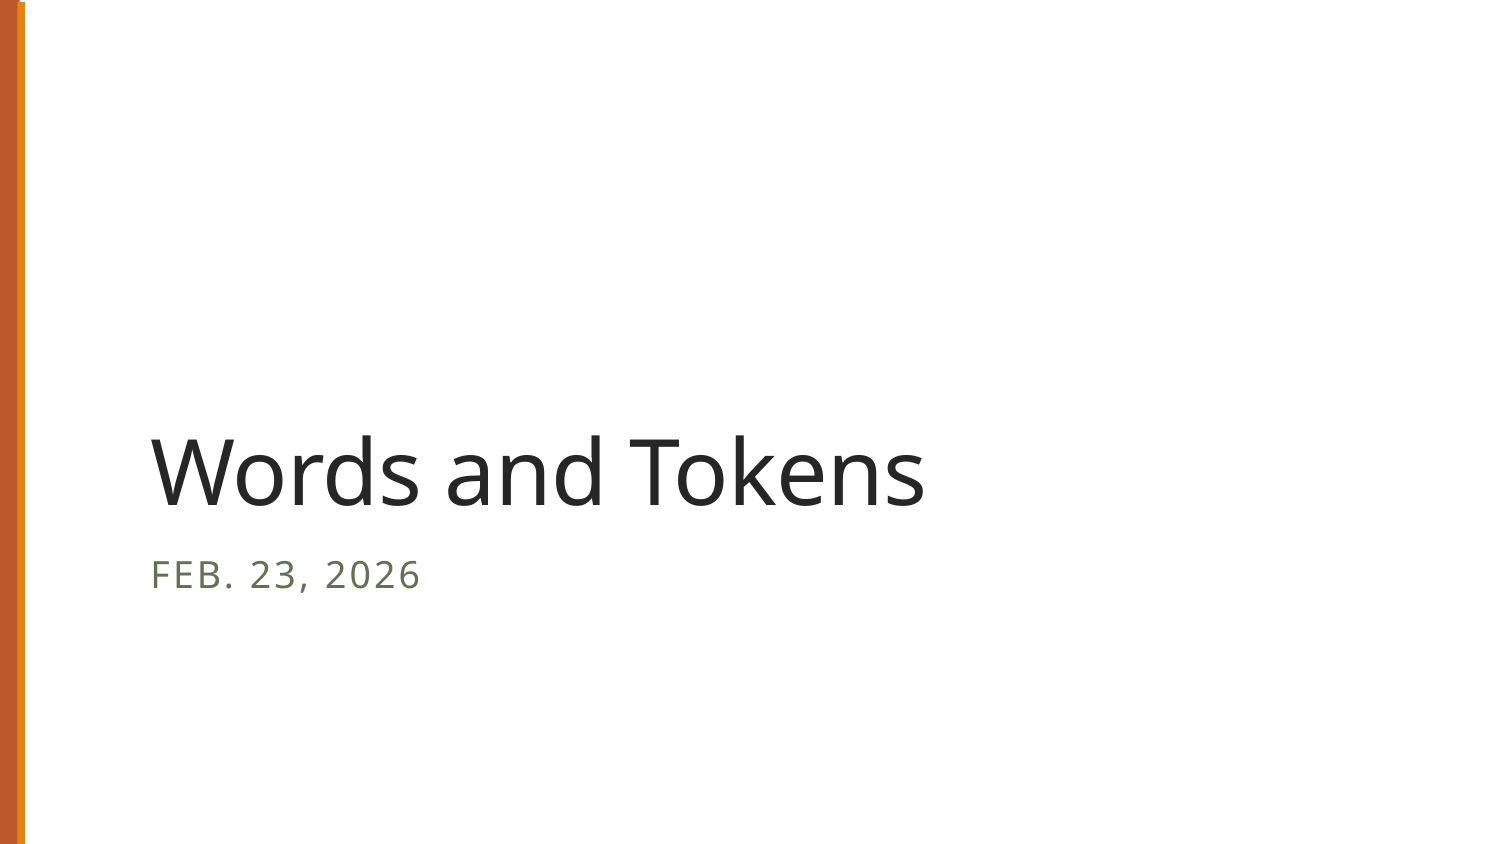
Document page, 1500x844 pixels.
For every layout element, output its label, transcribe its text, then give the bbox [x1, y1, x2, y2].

title Words and Tokens [135, 93, 1373, 533]
subtitle Feb. 23, 2026 [135, 548, 1373, 689]
